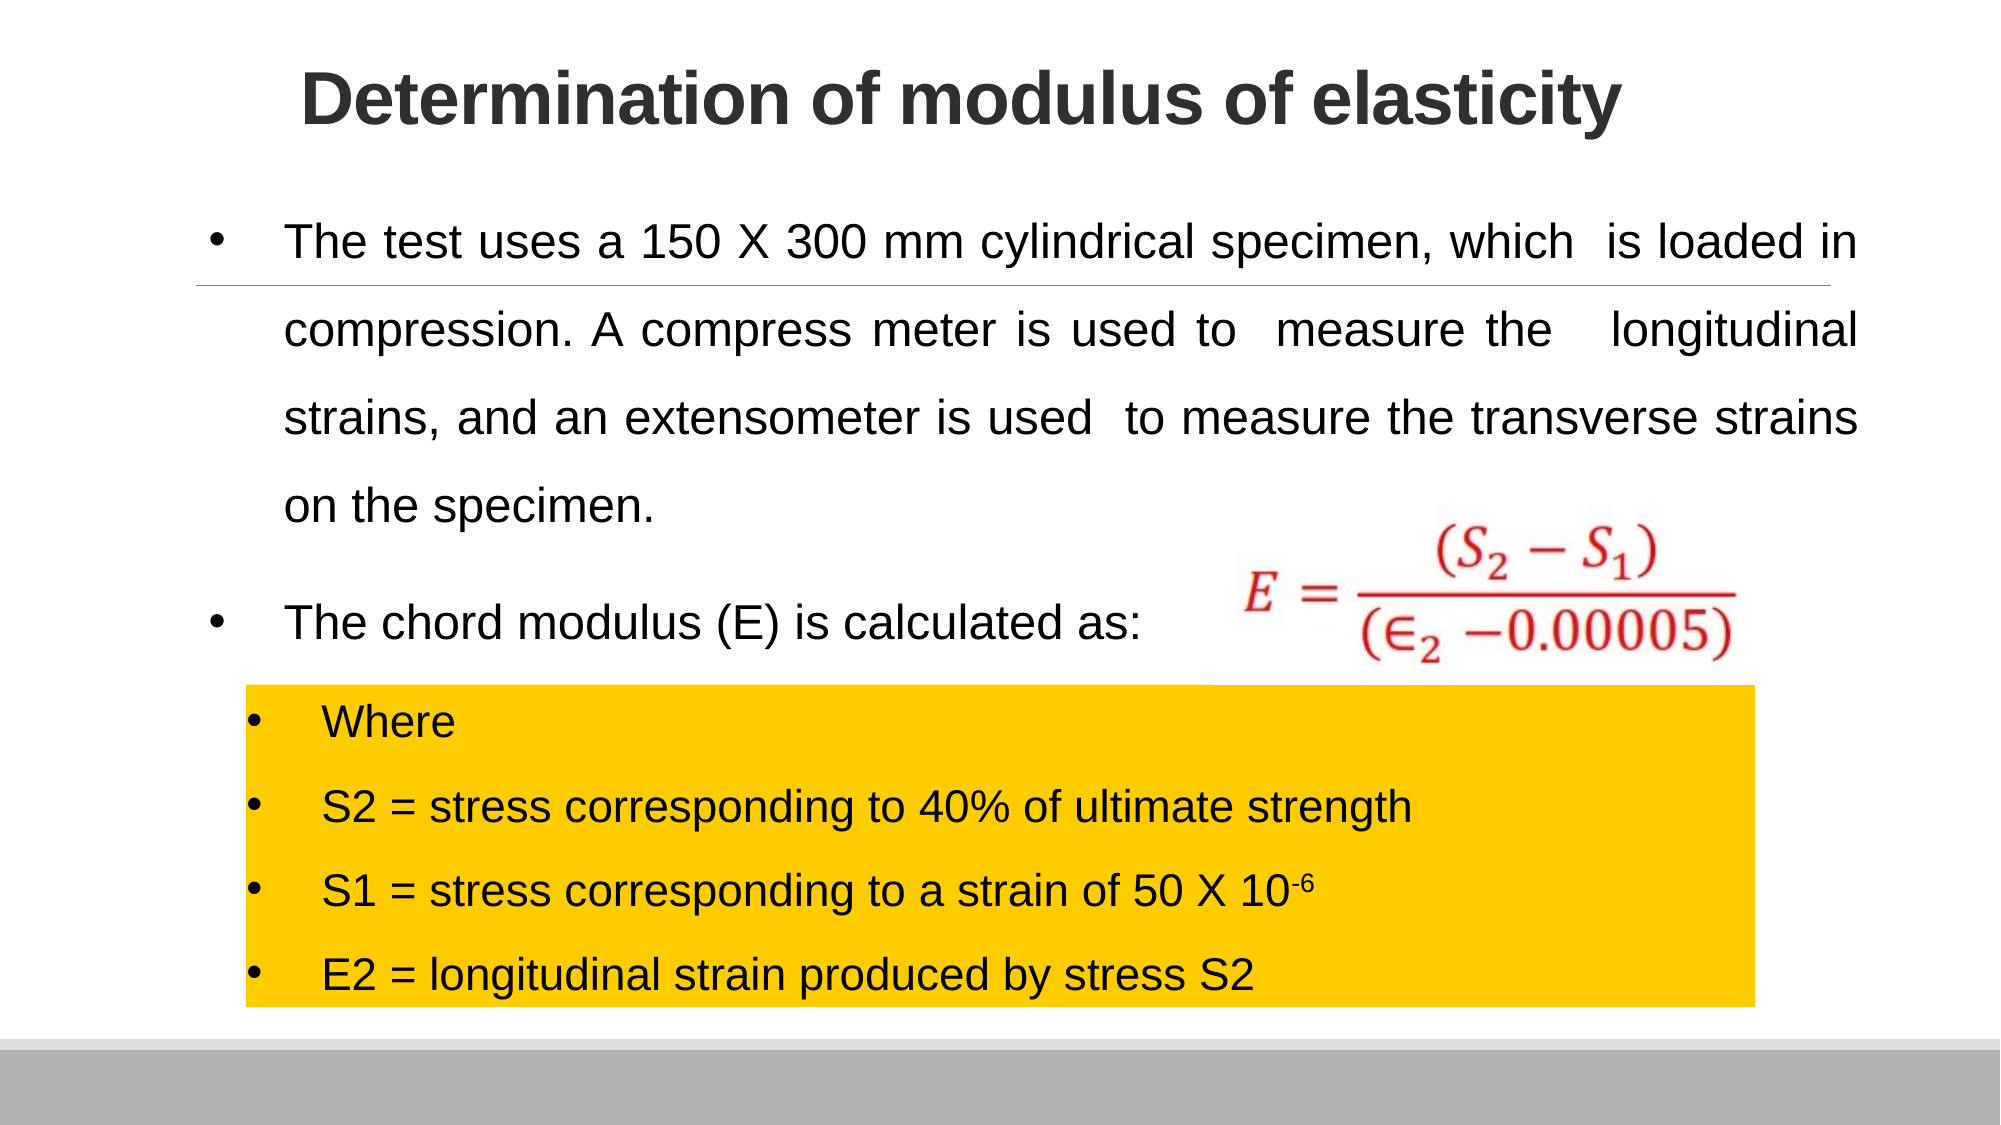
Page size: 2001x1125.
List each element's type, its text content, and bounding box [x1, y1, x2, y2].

title Determination of modulus of elasticity [285, 48, 1738, 147]
text_box Where S2 = stress corresponding to 40% of ultimate strength S1 = stress corresponding to a strain of 50 X 10-6 Ε2 = longitudinal strain produced by stress S2 [246, 684, 1756, 1007]
text_box The test uses a 150 X 300 mm cylindrical specimen, which is loaded in compression. A compress meter is used to measure the longitudinal strains, and an extensometer is used to measure the transverse strains on the specimen. The chord modulus (E) is calculated as: [208, 172, 1863, 708]
picture [1211, 502, 1810, 686]
